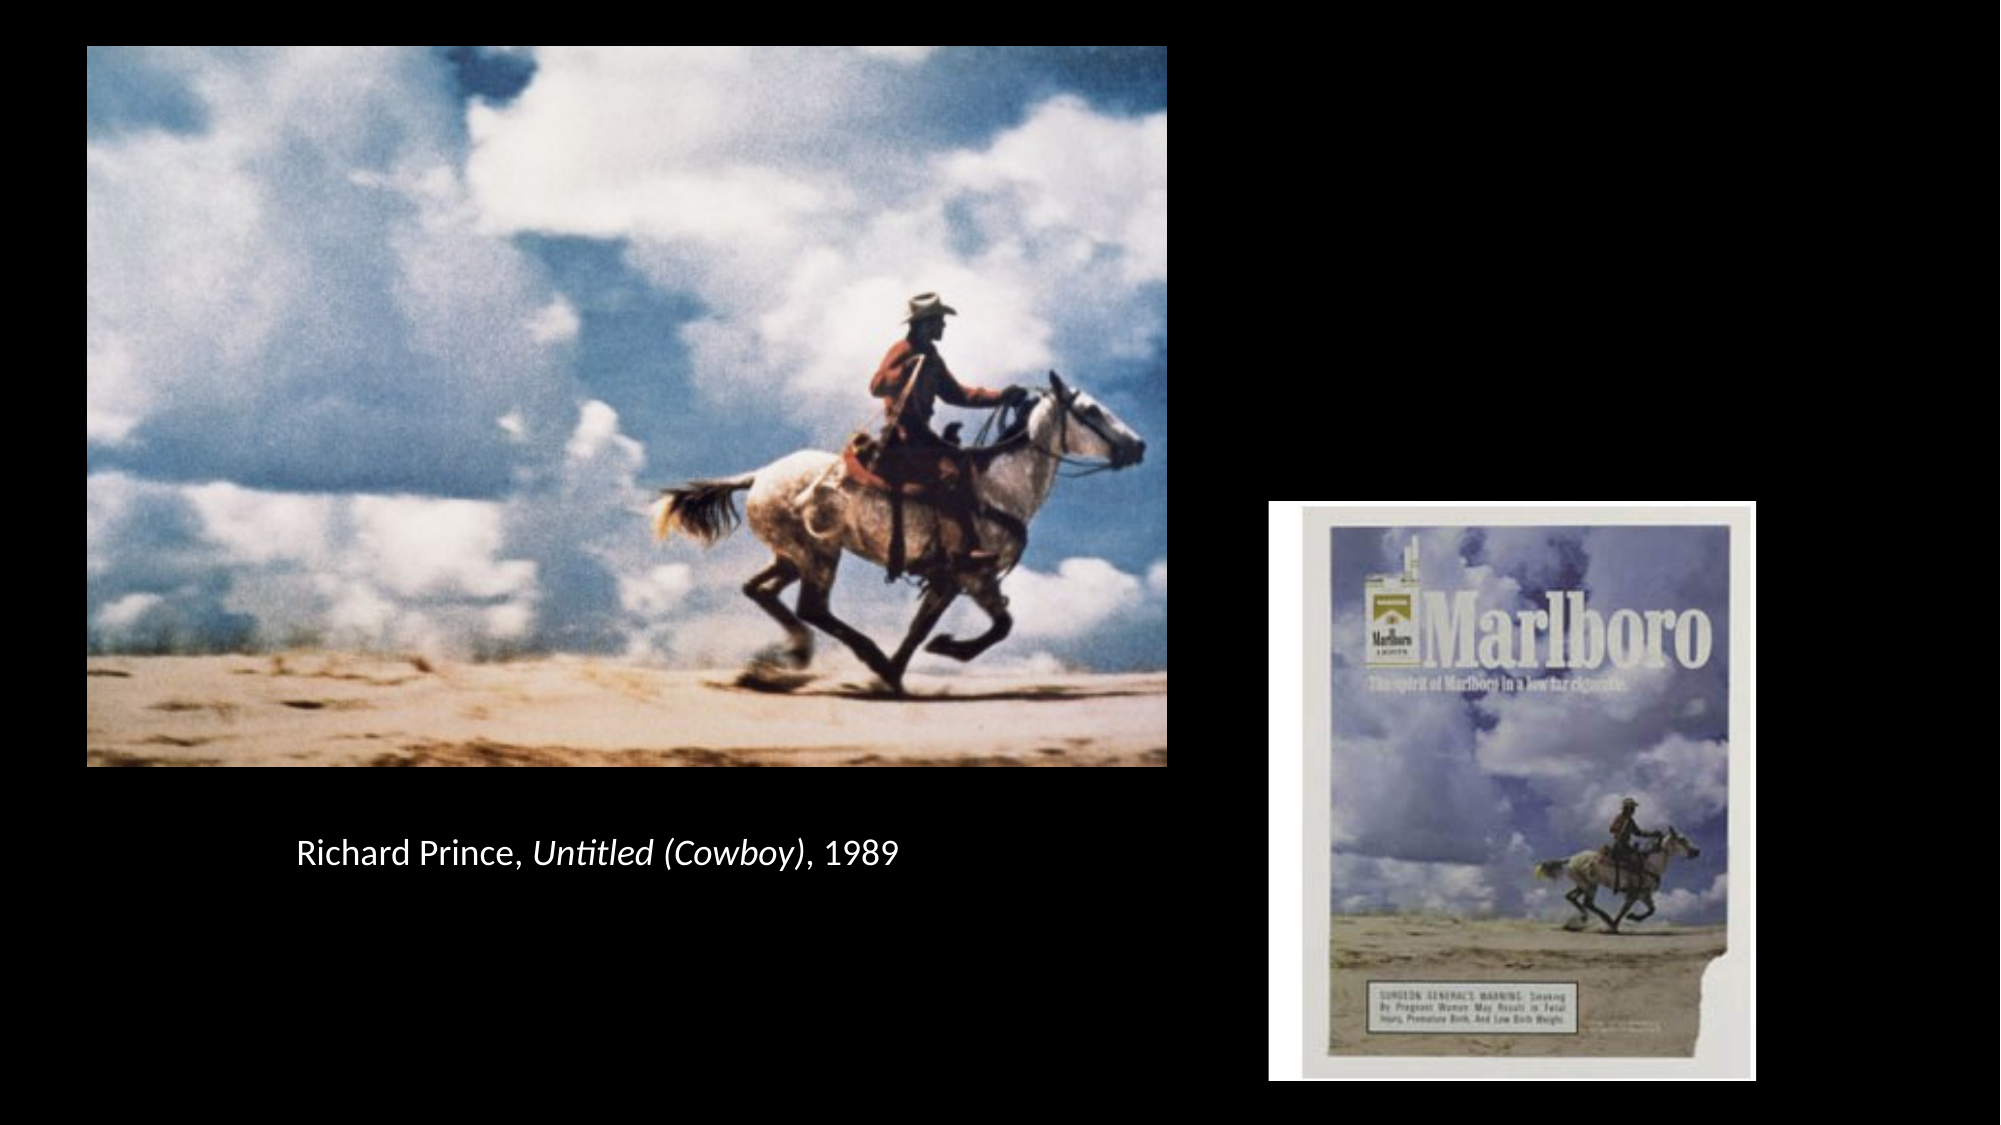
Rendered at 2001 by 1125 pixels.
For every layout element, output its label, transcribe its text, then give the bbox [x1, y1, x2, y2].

text_box Richard Prince, Untitled (Cowboy), 1989 [281, 820, 915, 881]
picture [1268, 501, 1757, 1081]
picture [87, 46, 1167, 767]
